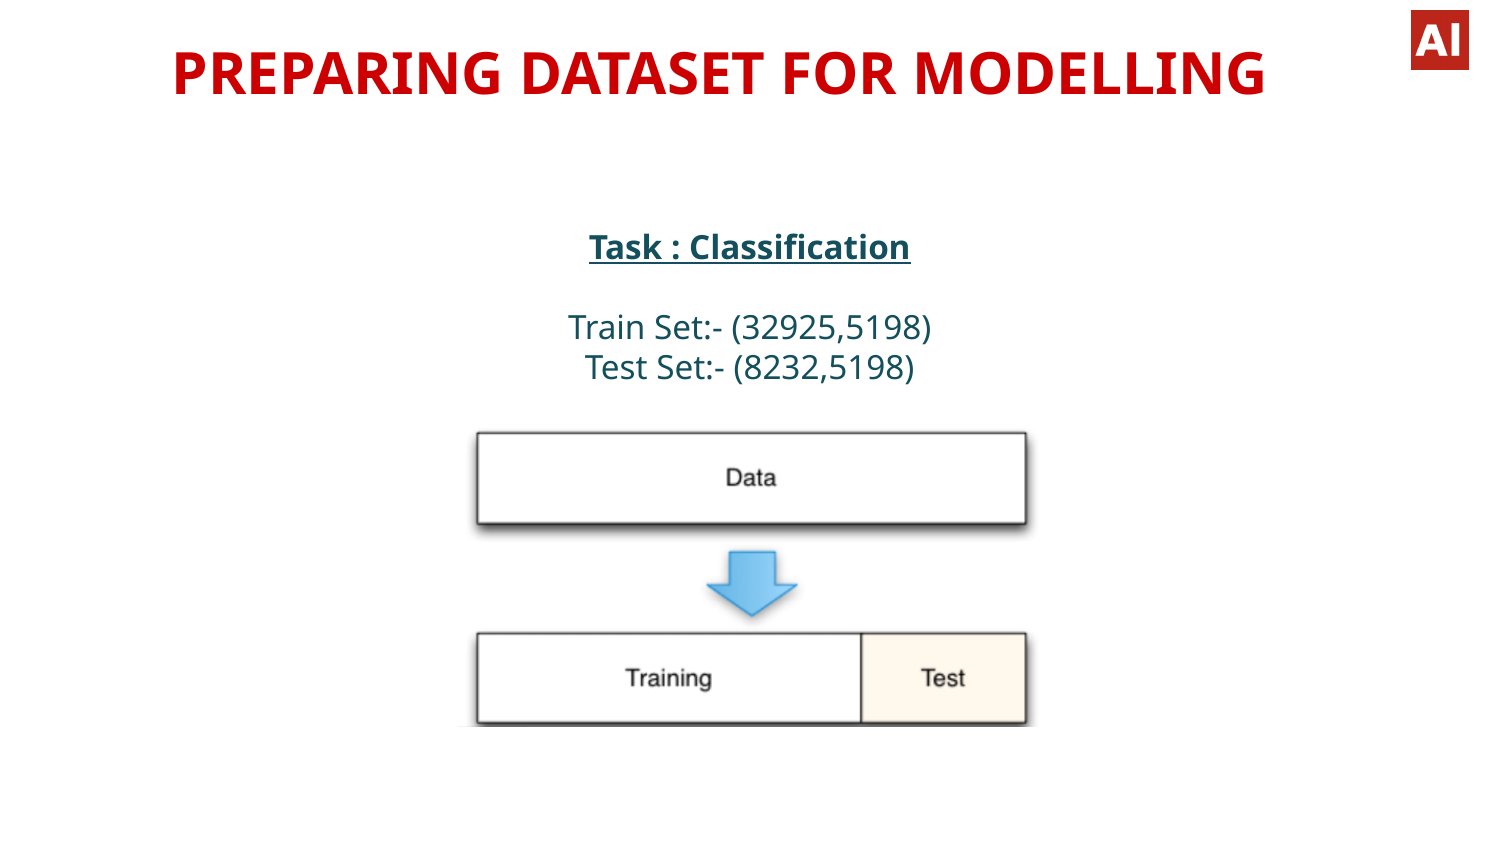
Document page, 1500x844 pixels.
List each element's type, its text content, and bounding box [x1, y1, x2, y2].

picture [1411, 10, 1469, 70]
title Task : Classification Train Set:- (32925,5198) Test Set:- (8232,5198) [43, 208, 1457, 481]
text_box PREPARING DATASET FOR MODELLING [111, 28, 1328, 114]
picture [457, 418, 1043, 728]
